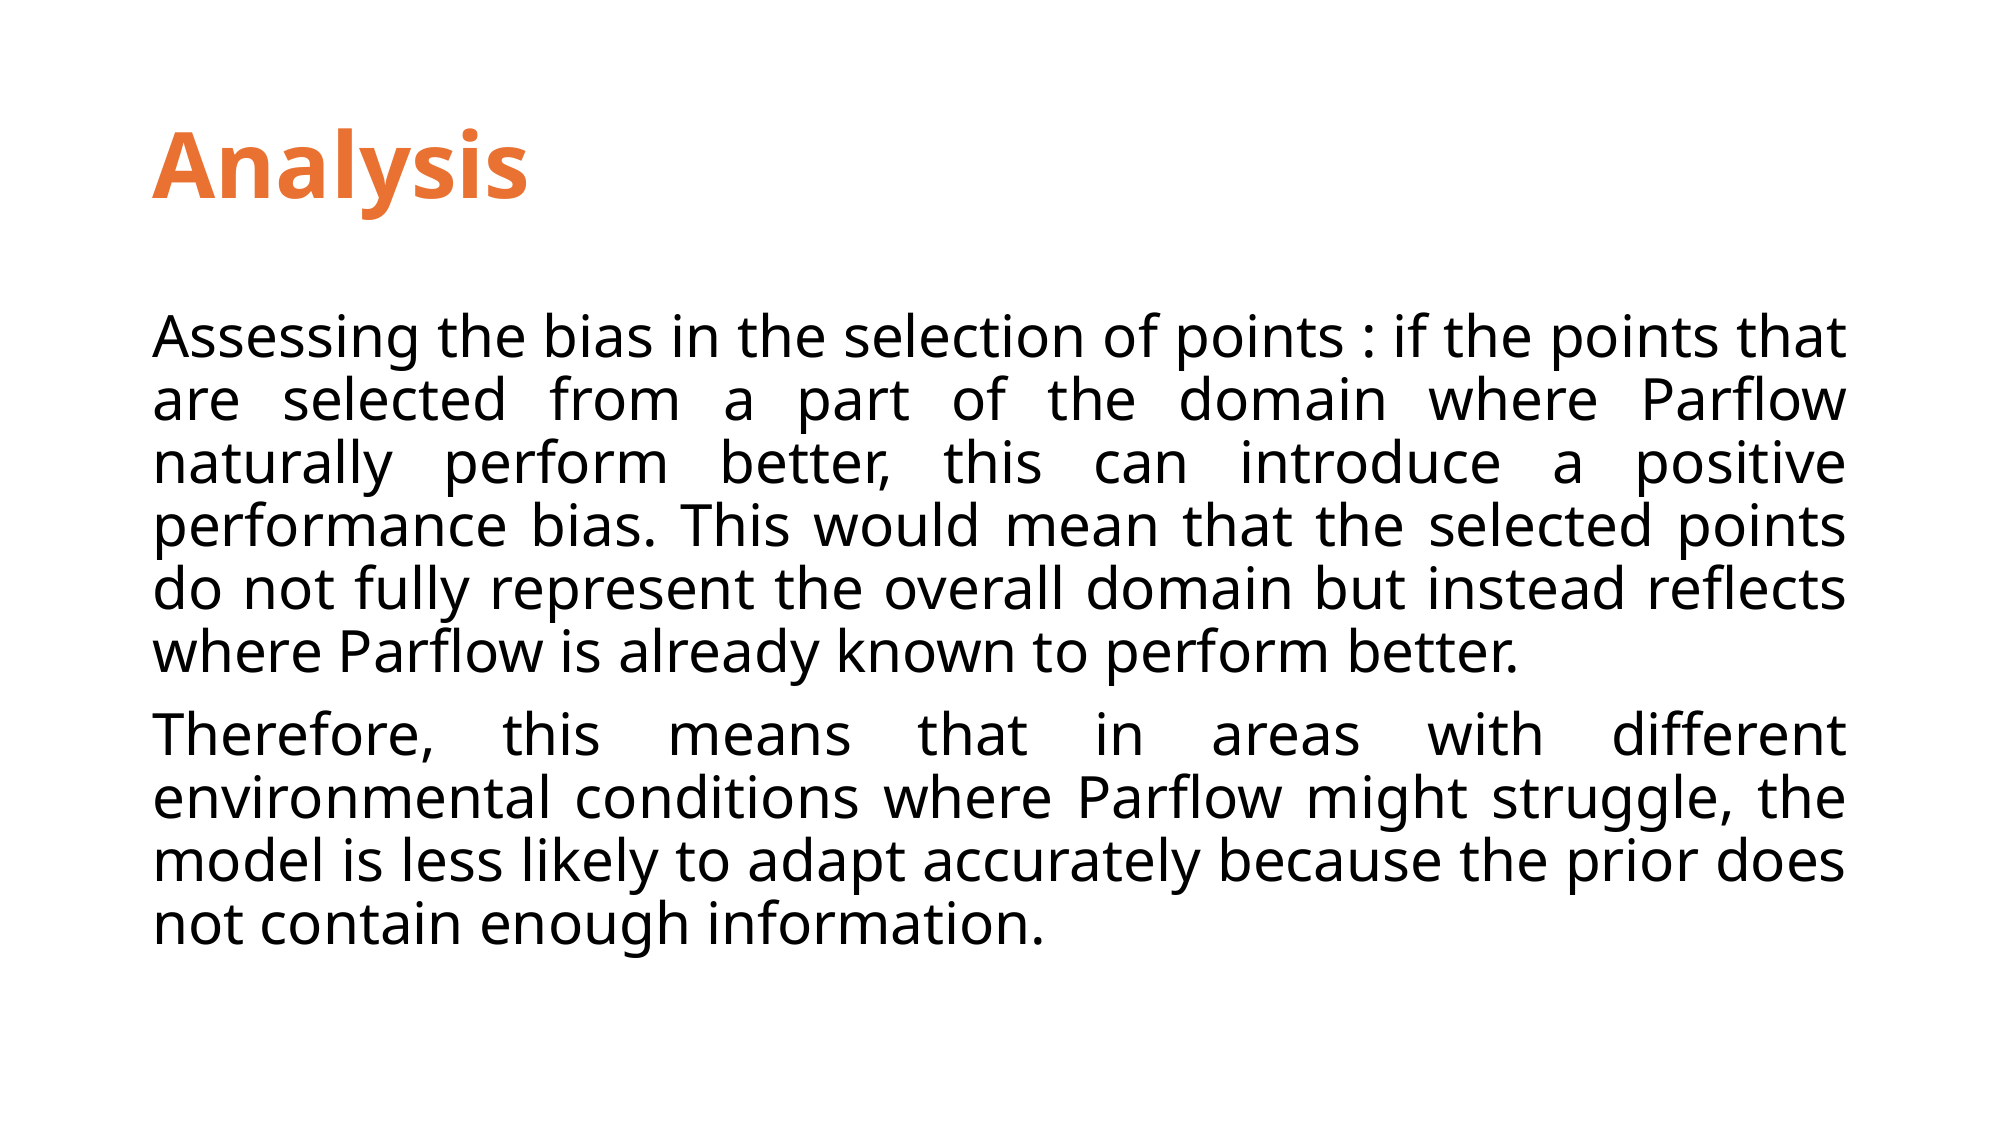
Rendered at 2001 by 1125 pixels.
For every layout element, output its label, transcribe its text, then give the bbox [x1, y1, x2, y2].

title Analysis [137, 59, 1863, 278]
list Assessing the bias in the selection of points : if the points that are selected from a part of the domain where Parflow naturally perform better, this can introduce a positive performance bias. This would mean that the selected points do not fully represent the overall domain but instead reflects where Parflow is already known to perform better. Therefore, this means that in areas with different environmental conditions where Parflow might struggle, the model is less likely to adapt accurately because the prior does not contain enough information. [137, 299, 1863, 1014]
